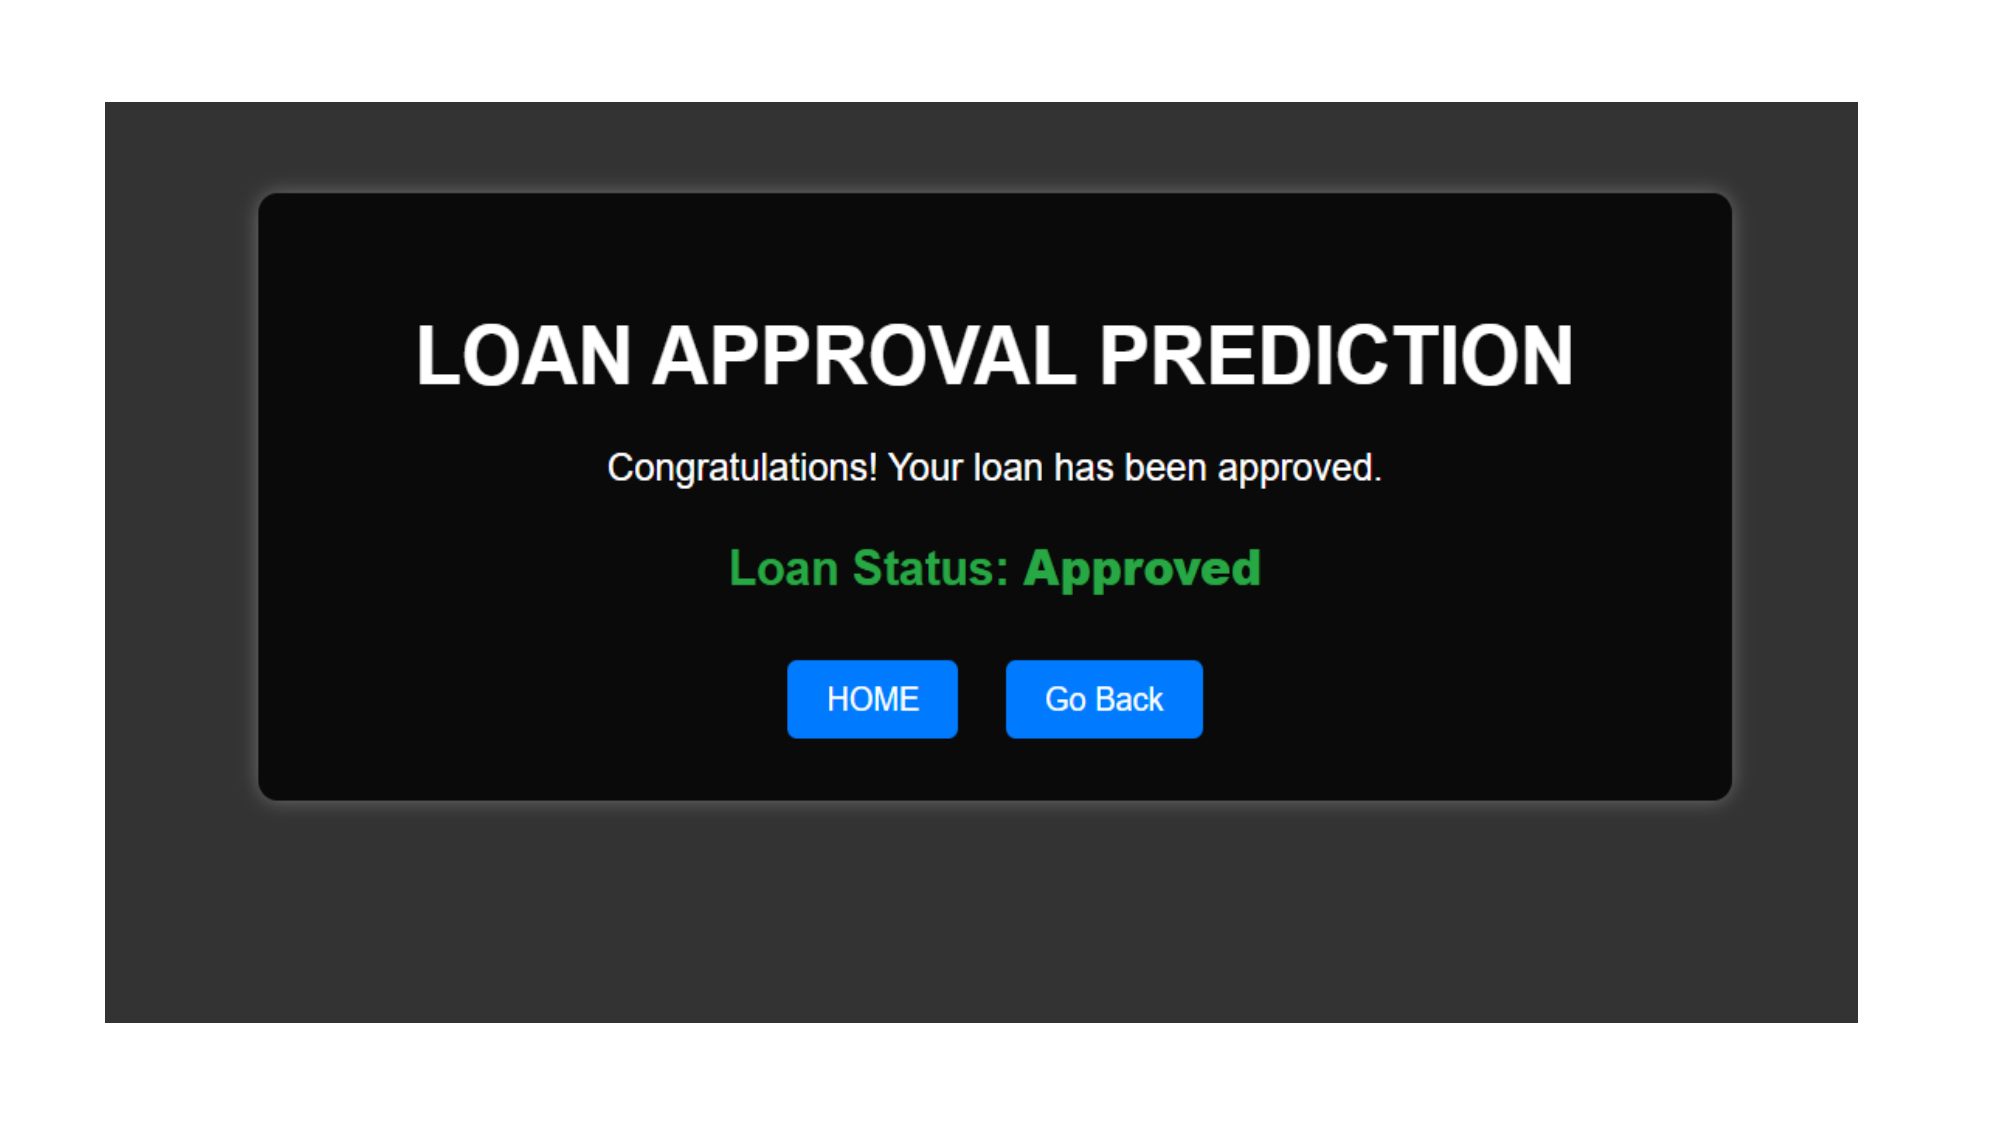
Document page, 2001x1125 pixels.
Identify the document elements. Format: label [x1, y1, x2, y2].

picture [104, 102, 1858, 1023]
